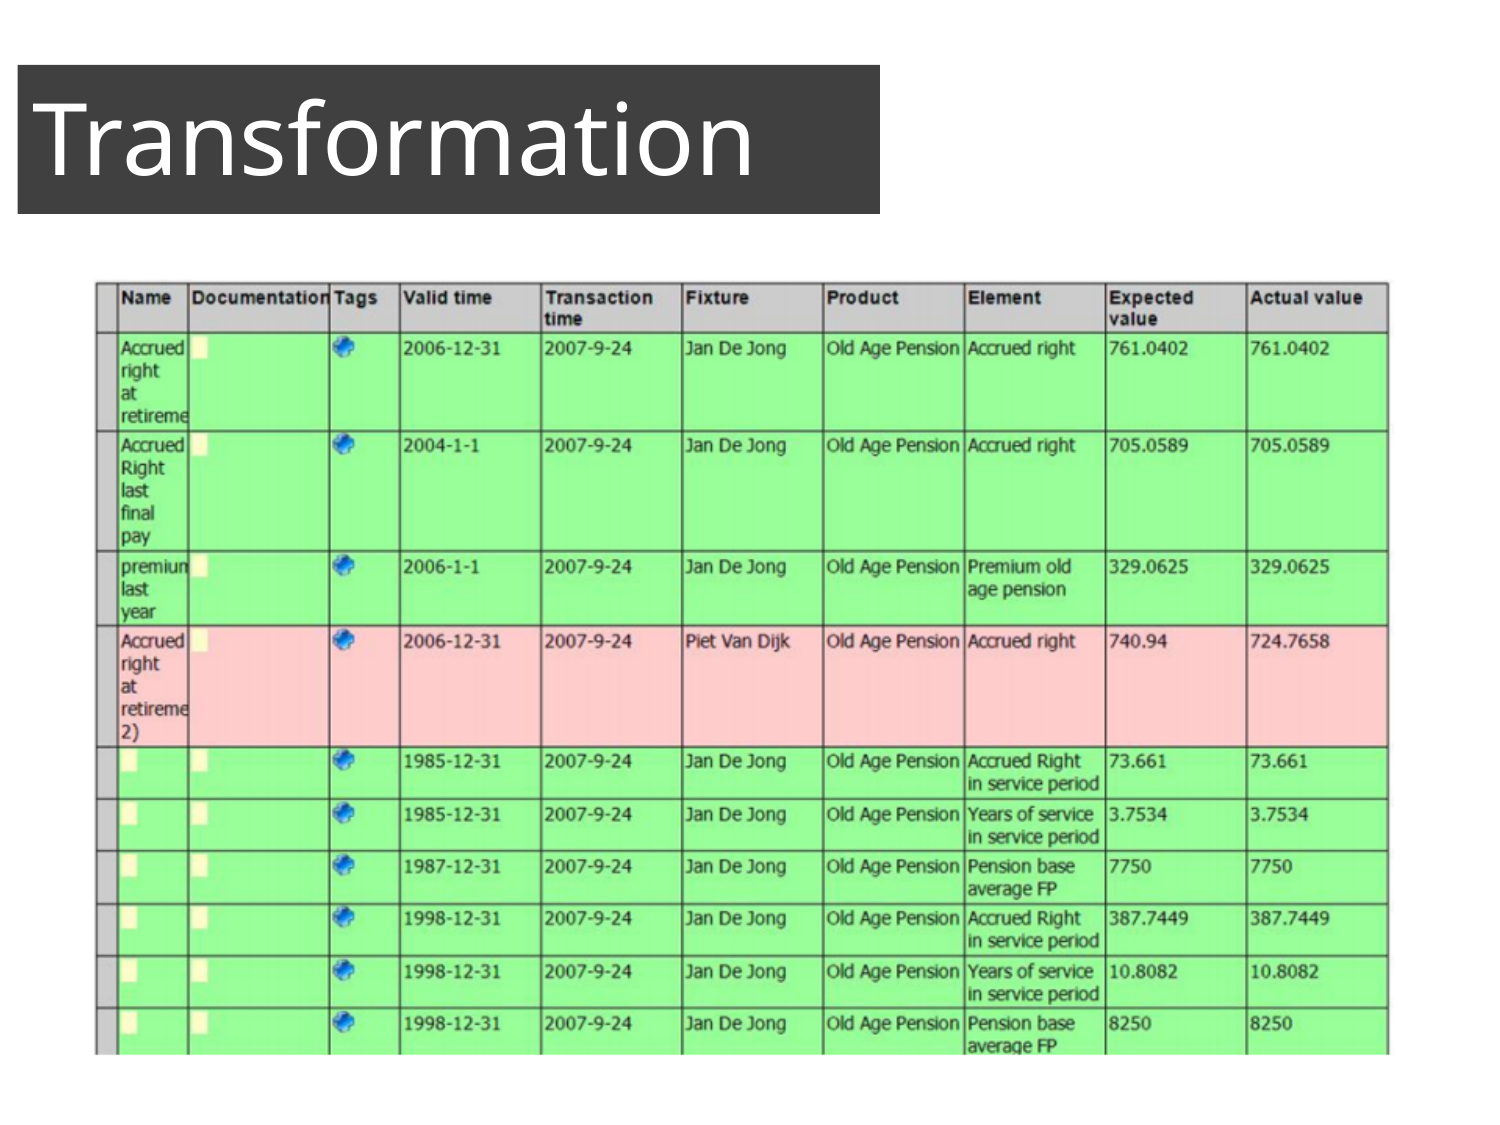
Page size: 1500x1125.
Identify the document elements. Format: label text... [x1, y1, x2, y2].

text_box Transformation [17, 76, 916, 195]
text_box [16, 63, 882, 216]
picture [76, 266, 1402, 1077]
